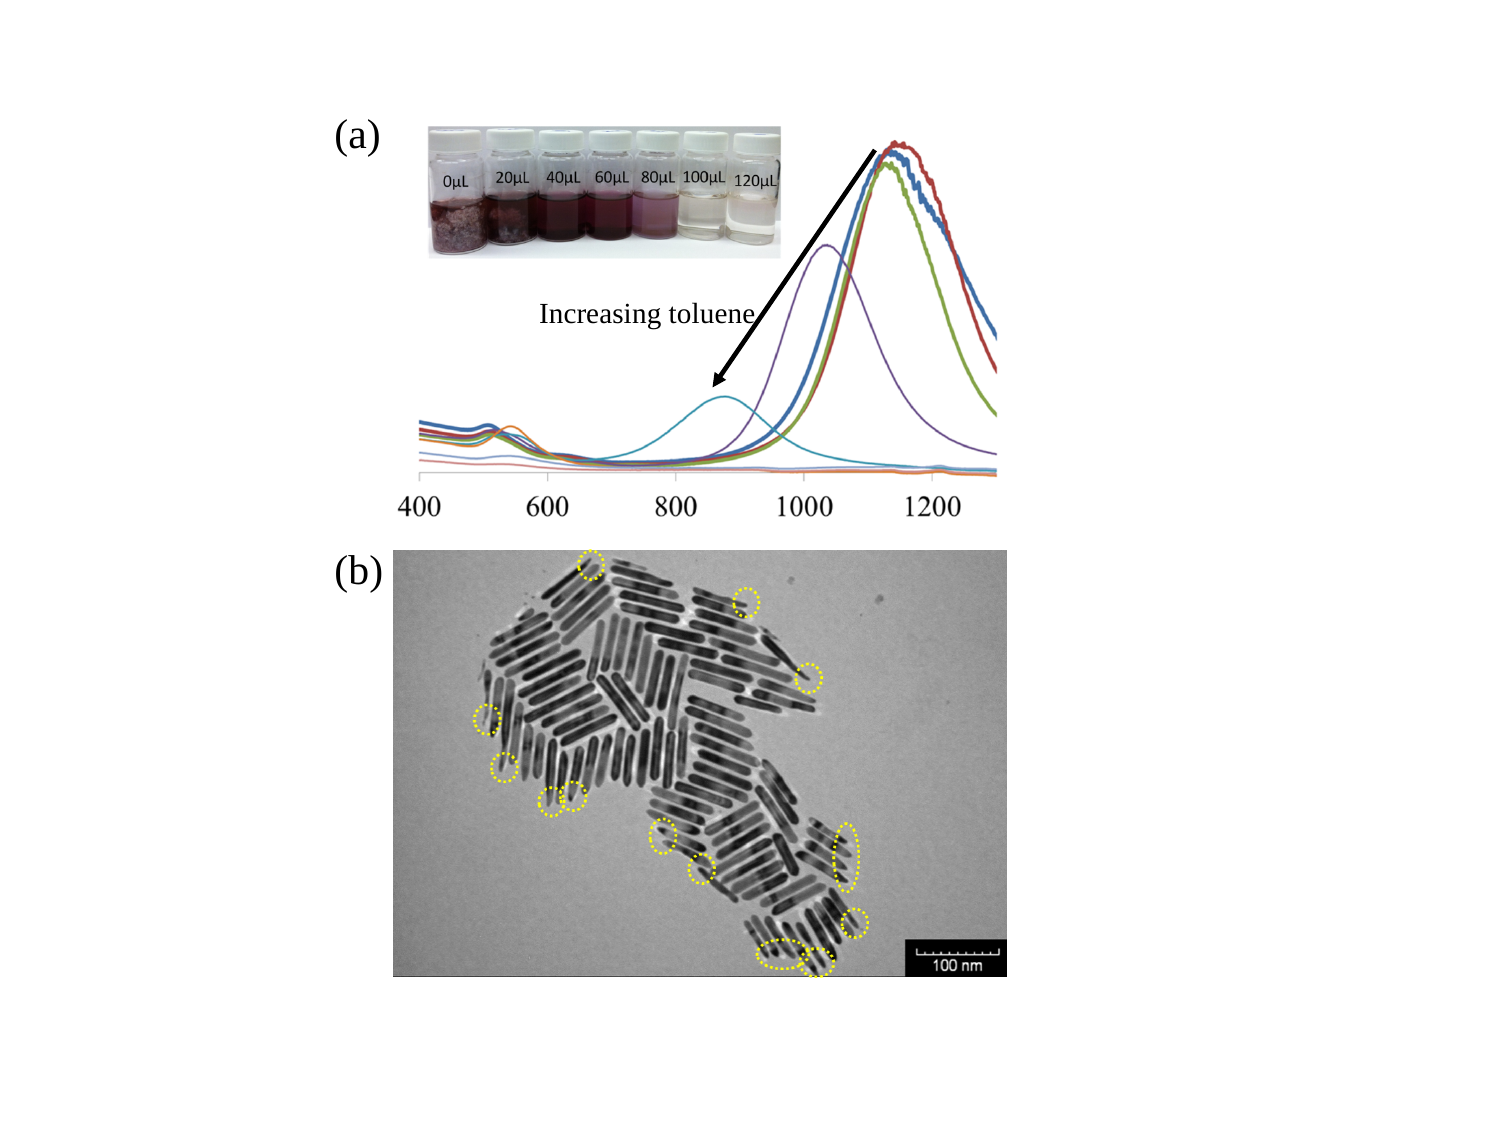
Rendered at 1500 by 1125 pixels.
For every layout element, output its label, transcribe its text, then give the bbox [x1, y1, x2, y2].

picture [392, 549, 1007, 979]
text_box (b) [319, 535, 408, 601]
text_box (a) [319, 99, 392, 165]
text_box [712, 149, 876, 388]
picture [393, 99, 1008, 526]
